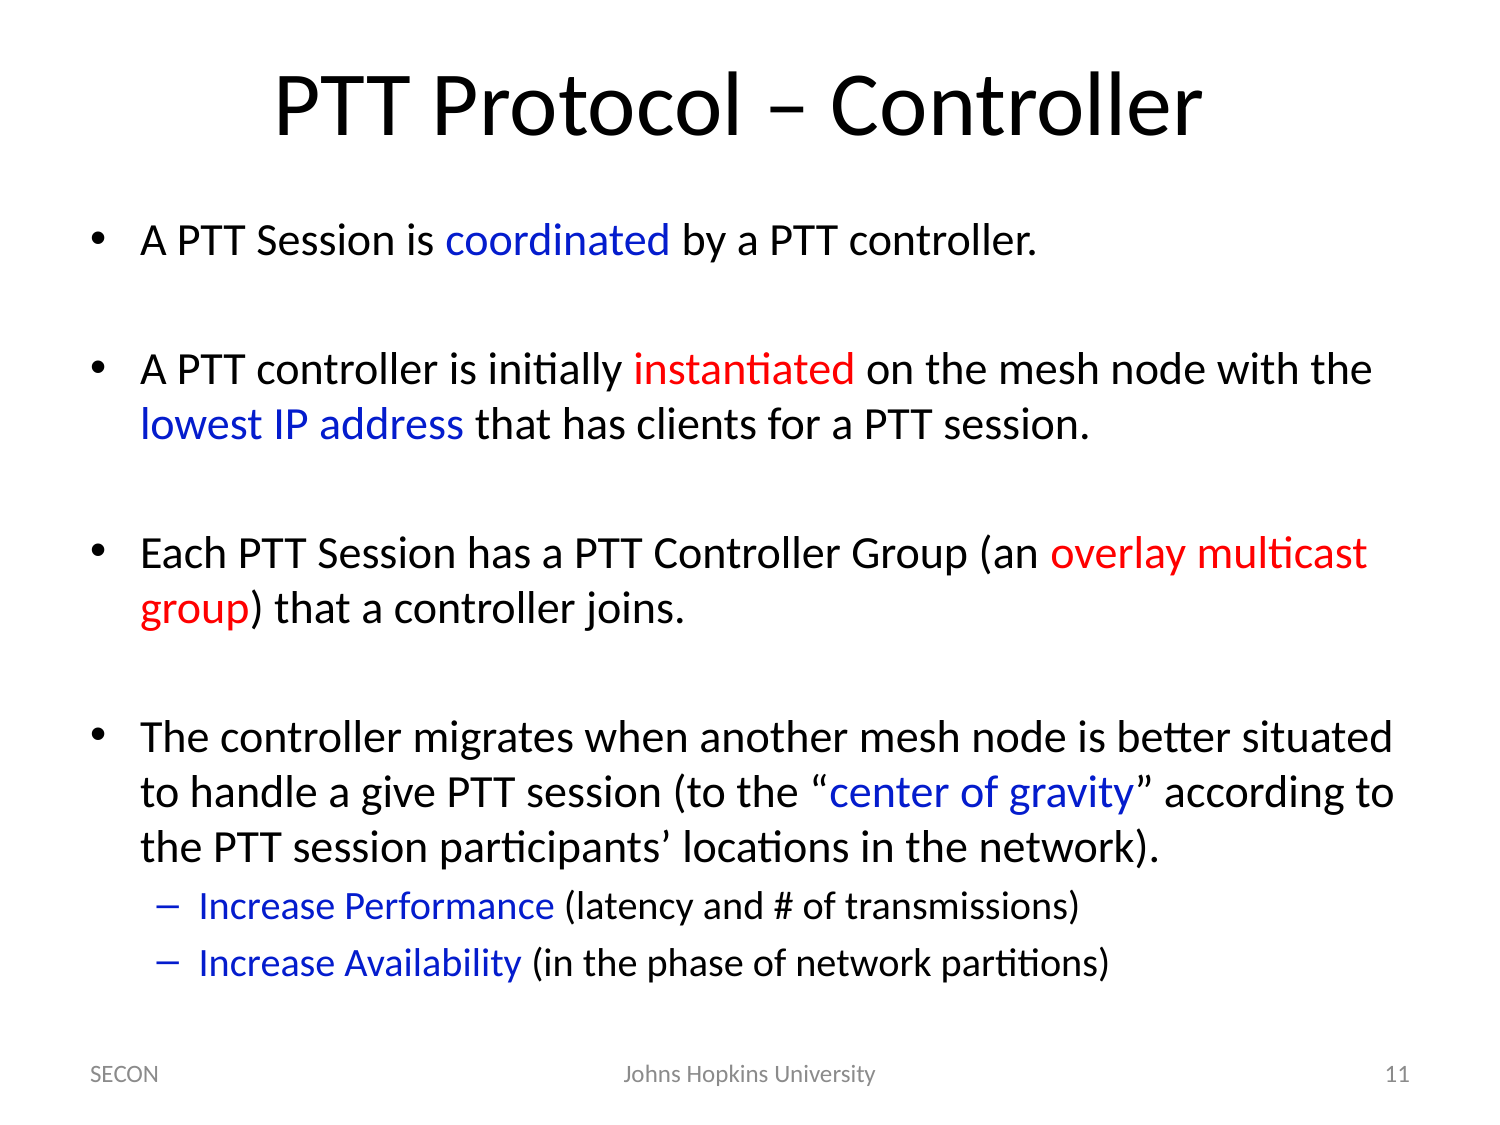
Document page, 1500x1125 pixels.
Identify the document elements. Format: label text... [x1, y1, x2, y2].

title PTT Protocol – Controller [75, 30, 1425, 168]
slide_number 11 [1074, 1042, 1425, 1103]
list A PTT Session is coordinated by a PTT controller. A PTT controller is initially instantiated on the mesh node with the lowest IP address that has clients for a PTT session. Each PTT Session has a PTT Controller Group (an overlay multicast group) that a controller joins. The controller migrates when another mesh node is better situated to handle a give PTT session (to the “center of gravity” according to the PTT session participants’ locations in the network). Increase Performance (latency and # of transmissions) Increase Availability (in the phase of network partitions) [75, 202, 1425, 1043]
footer Johns Hopkins University [512, 1042, 988, 1103]
slide_number SECON [75, 1042, 425, 1103]
